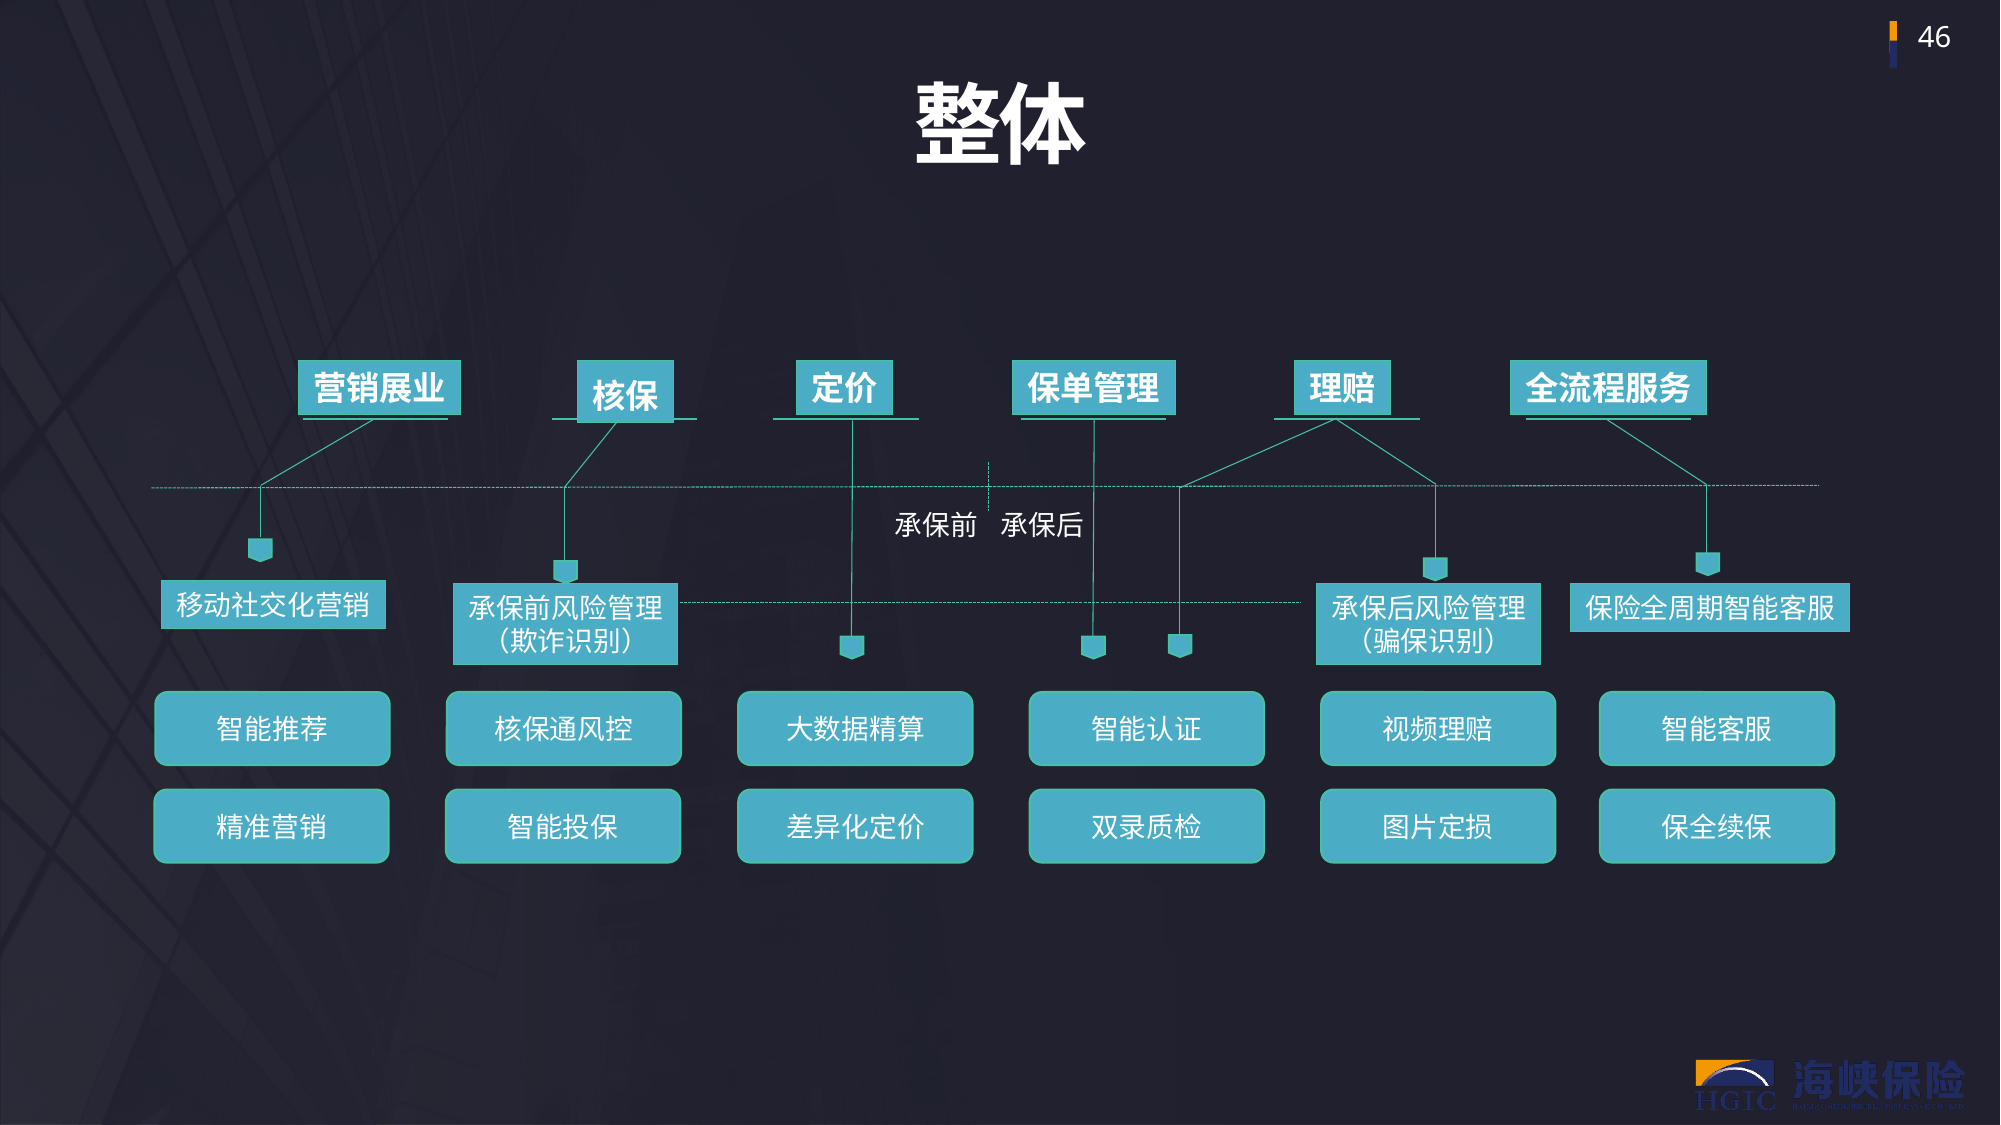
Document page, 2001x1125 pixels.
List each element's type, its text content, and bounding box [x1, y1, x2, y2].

text_box [840, 636, 864, 659]
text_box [260, 419, 375, 485]
text_box 定价 [796, 360, 893, 415]
text_box [1696, 553, 1720, 576]
text_box 承保前 [879, 500, 986, 549]
text_box [1082, 636, 1105, 659]
text_box 保险全周期智能客服 [1570, 583, 1850, 632]
text_box 整体 [0, 63, 2000, 181]
text_box [1423, 558, 1447, 581]
text_box 承保后 [1095, 500, 1100, 549]
text_box 移动社交化营销 [161, 580, 386, 629]
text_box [1605, 418, 1707, 485]
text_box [1335, 418, 1437, 485]
text_box 承保前风险管理 （欺诈识别） [453, 583, 678, 665]
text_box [563, 419, 619, 485]
text_box 核保 [577, 360, 674, 418]
text_box [554, 561, 577, 583]
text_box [1179, 417, 1338, 485]
text_box 营销展业 [298, 360, 461, 415]
text_box [249, 539, 272, 562]
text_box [154, 692, 1835, 863]
text_box 承保后 [986, 500, 1092, 549]
picture [0, 0, 2000, 63]
text_box [1168, 635, 1192, 657]
text_box 全流程服务 [1510, 360, 1707, 415]
text_box 承保后风险管理 （骗保识别） [1316, 583, 1541, 665]
picture [0, 181, 2000, 1125]
text_box 保单管理 [1012, 360, 1176, 415]
text_box 理赔 [1294, 360, 1391, 415]
